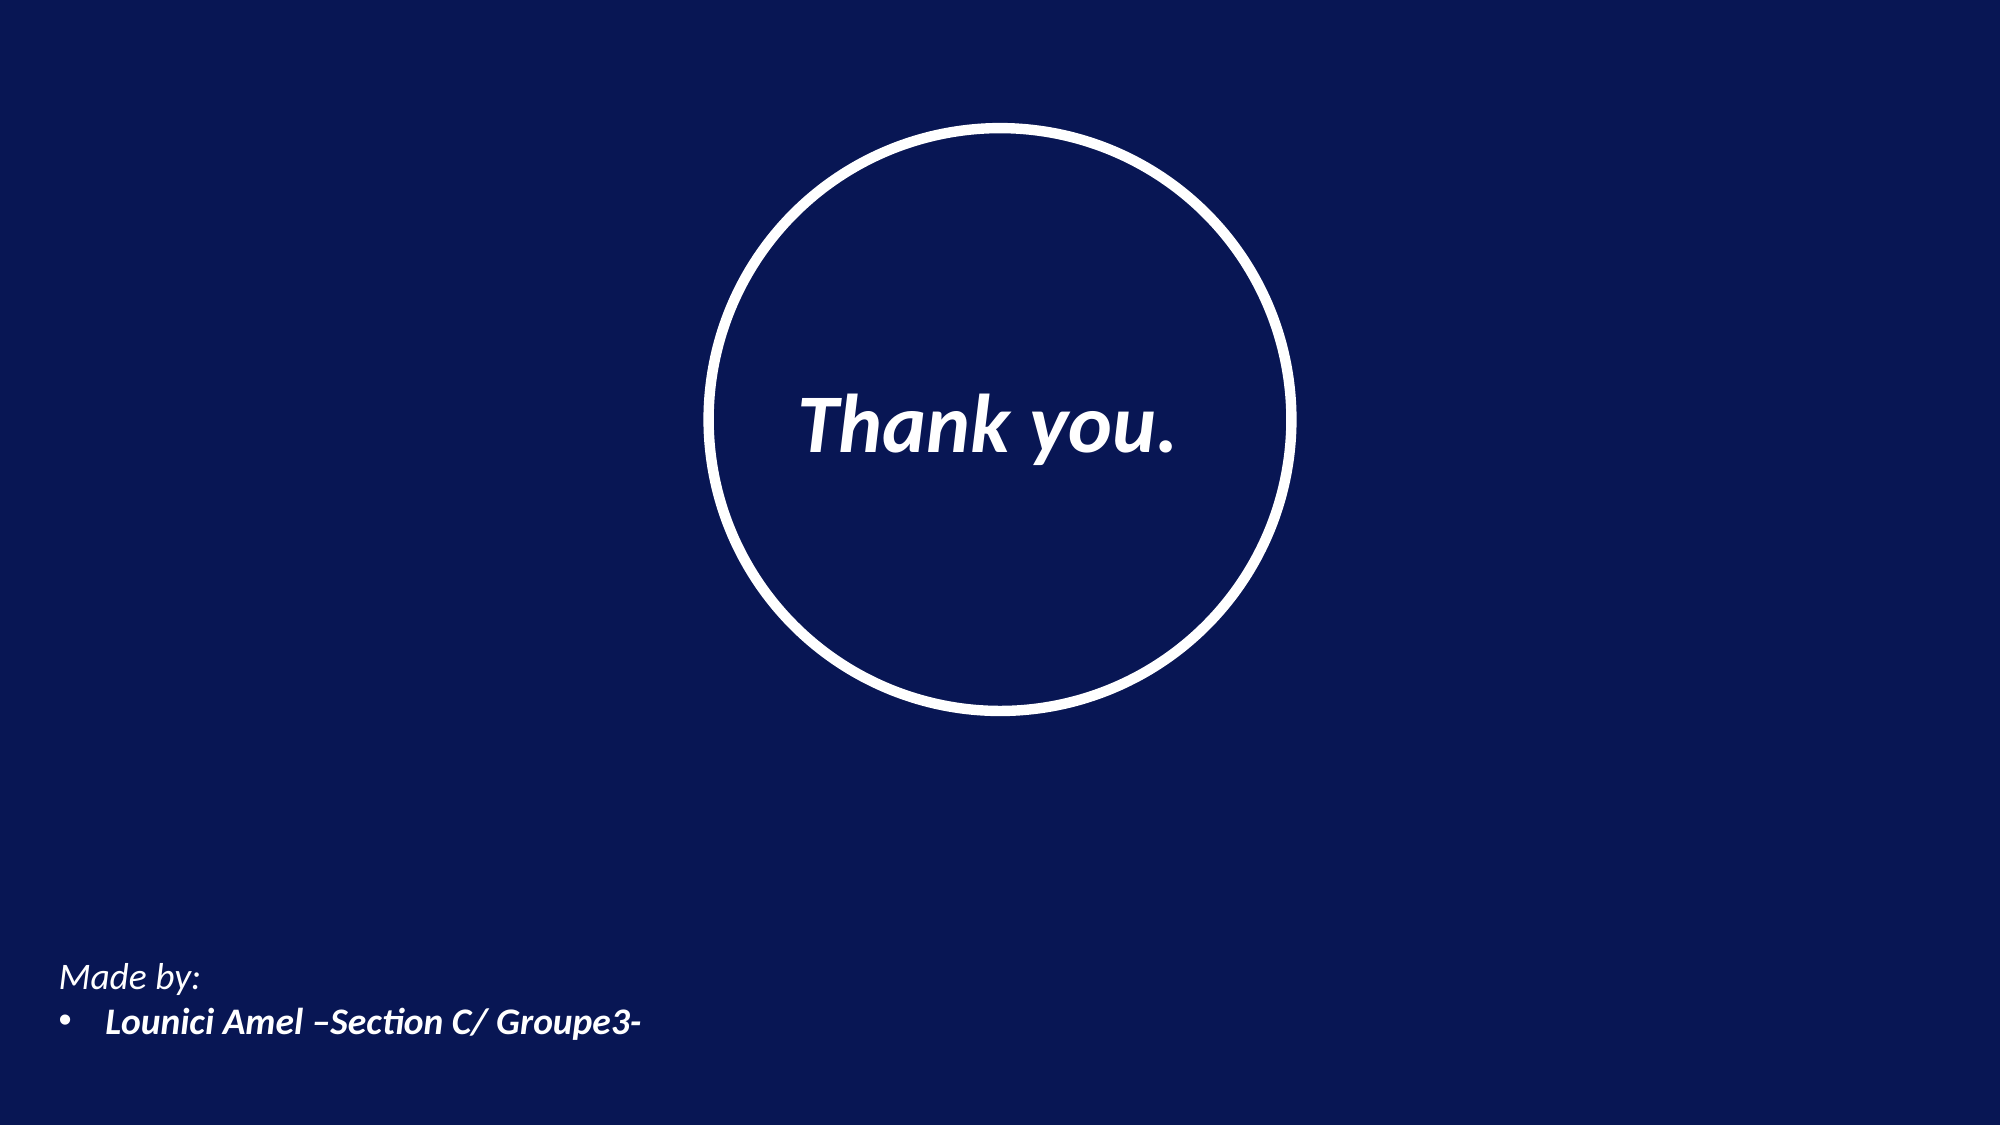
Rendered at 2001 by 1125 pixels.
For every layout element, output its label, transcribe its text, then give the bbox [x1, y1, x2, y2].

text_box Made by: Lounici Amel –Section C/ Groupe3- [43, 944, 847, 1049]
text_box [707, 127, 1293, 712]
